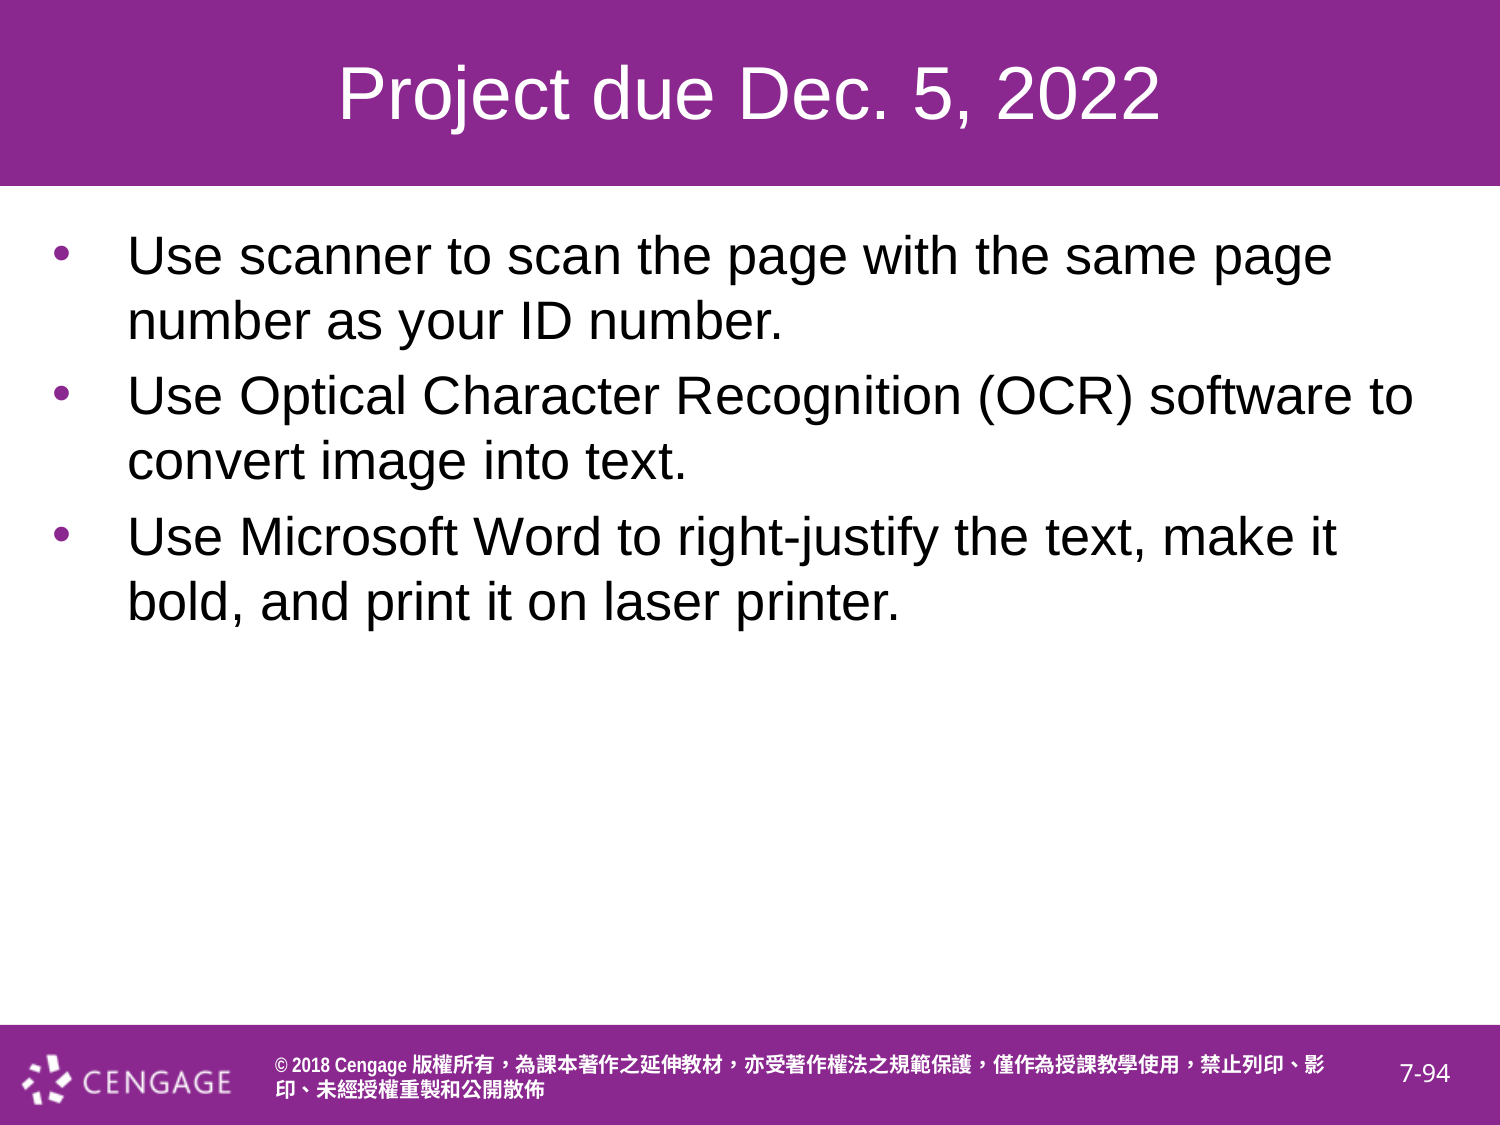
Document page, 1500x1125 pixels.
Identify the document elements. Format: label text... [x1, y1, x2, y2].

title Project due Dec. 5, 2022 [75, 4, 1425, 175]
picture [12, 1045, 236, 1113]
list Use scanner to scan the page with the same page number as your ID number. Use Optical Character Recognition (OCR) software to convert image into text. Use Microsoft Word to right-justify the text, make it bold, and print it on laser printer. [37, 212, 1475, 1005]
